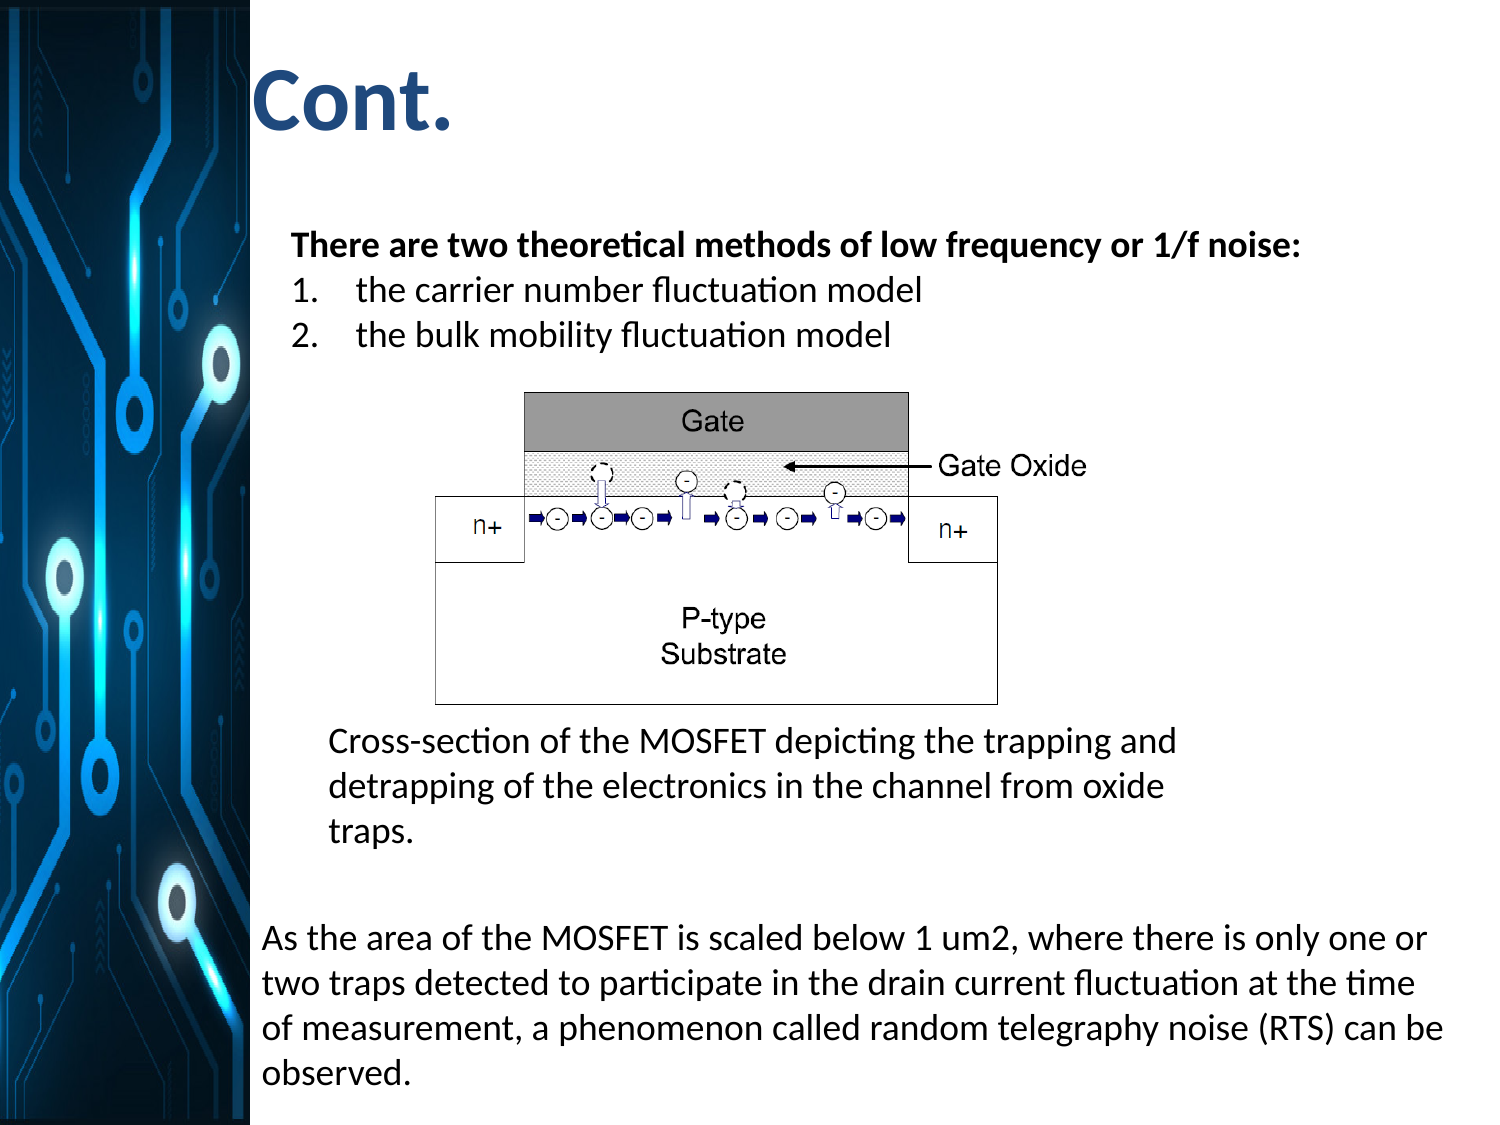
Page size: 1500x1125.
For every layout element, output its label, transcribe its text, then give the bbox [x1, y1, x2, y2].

title Cont. [252, 0, 1050, 188]
text_box As the area of the MOSFET is scaled below 1 um2, where there is only one or two traps detected to participate in the drain current fluctuation at the time of measurement, a phenomenon called random telegraphy noise (RTS) can be observed. [255, 905, 1468, 1101]
text_box Cross-section of the MOSFET depicting the trapping and detrapping of the electronics in the channel from oxide traps. [313, 709, 1225, 859]
picture [387, 337, 1101, 750]
text_box There are two theoretical methods of low frequency or 1/f noise: the carrier number fluctuation model the bulk mobility fluctuation model [276, 212, 1458, 363]
picture [0, 0, 251, 1125]
